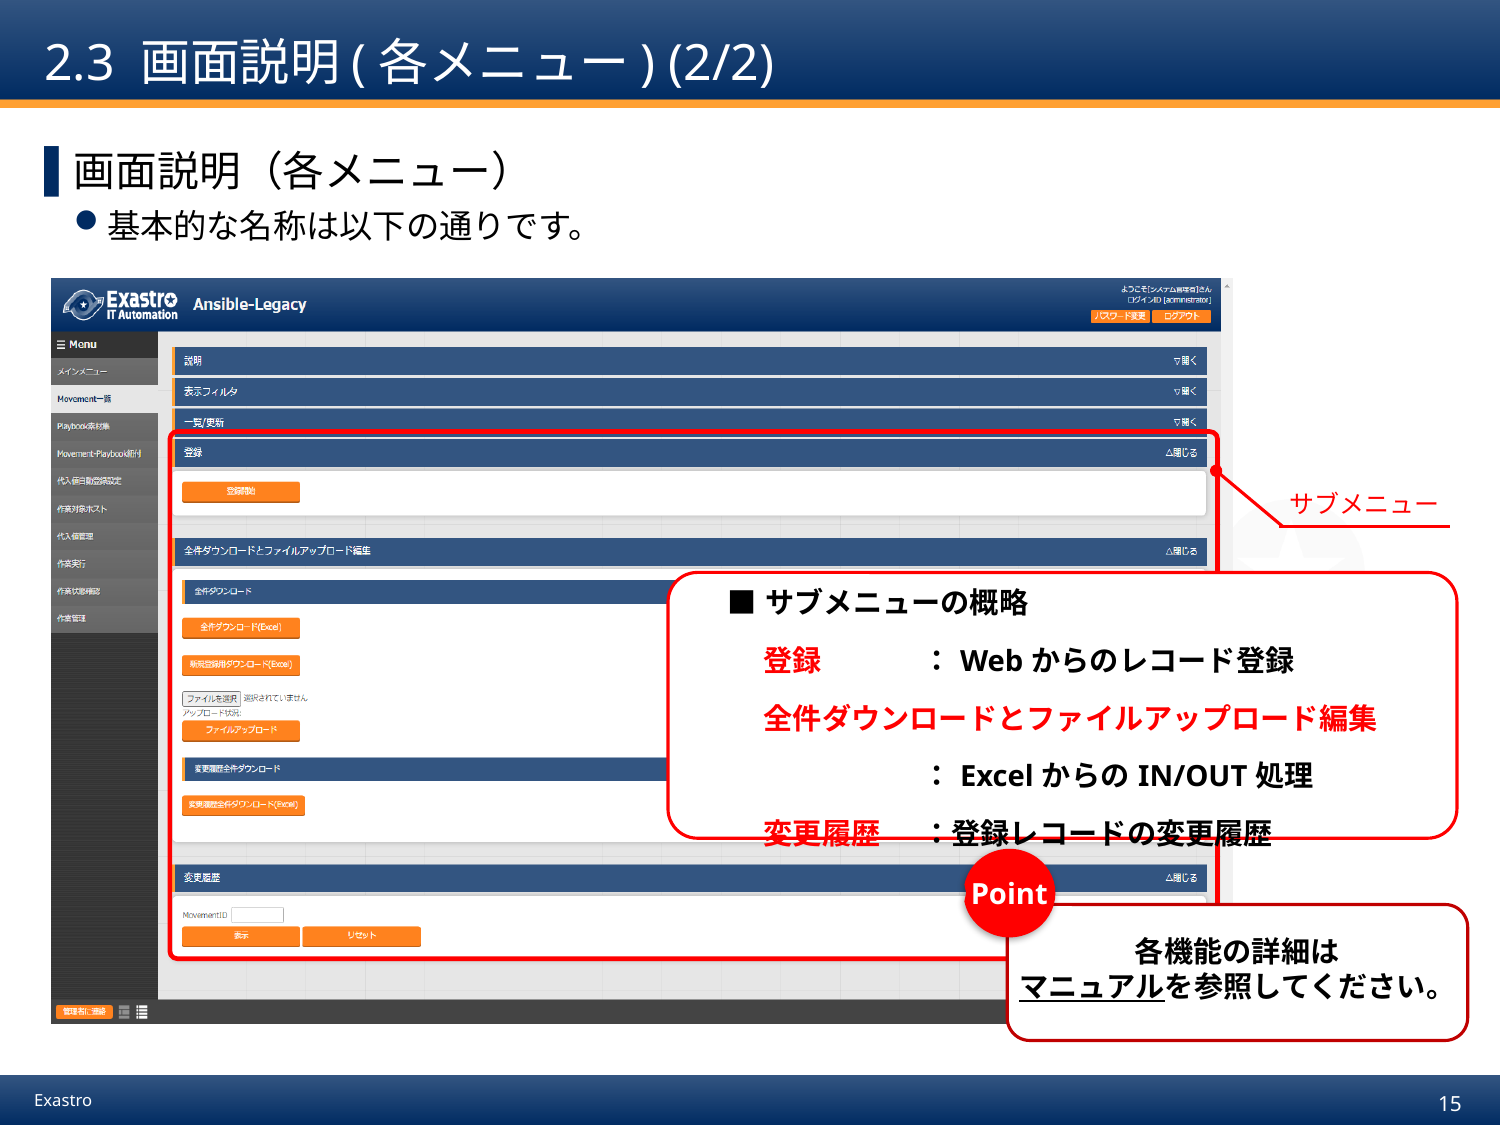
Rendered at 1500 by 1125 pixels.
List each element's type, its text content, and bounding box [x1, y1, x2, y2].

picture [0, 0, 1500, 1125]
title 2.3 画面説明(各メニュー) (2/2) [29, 18, 1471, 96]
list 画面説明（各メニュー） 基本的な名称は以下の通りです。 [29, 137, 1500, 1059]
table_cell ：登録レコードの変更履歴 [1237, 803, 1459, 860]
table_cell ：ExcelからのIN/OUT処理 [1237, 745, 1459, 803]
table_header ■サブメニューの概略 [1237, 572, 1459, 630]
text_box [1215, 470, 1456, 527]
table_cell 全件ダウンロードとファイルアップロード編集 [1237, 688, 1459, 745]
text_box 各機能の詳細は マニュアルを参照してください。 [1012, 904, 1468, 1041]
table_cell ：Webからのレコード登録 [1237, 630, 1459, 688]
picture [50, 278, 1233, 1024]
